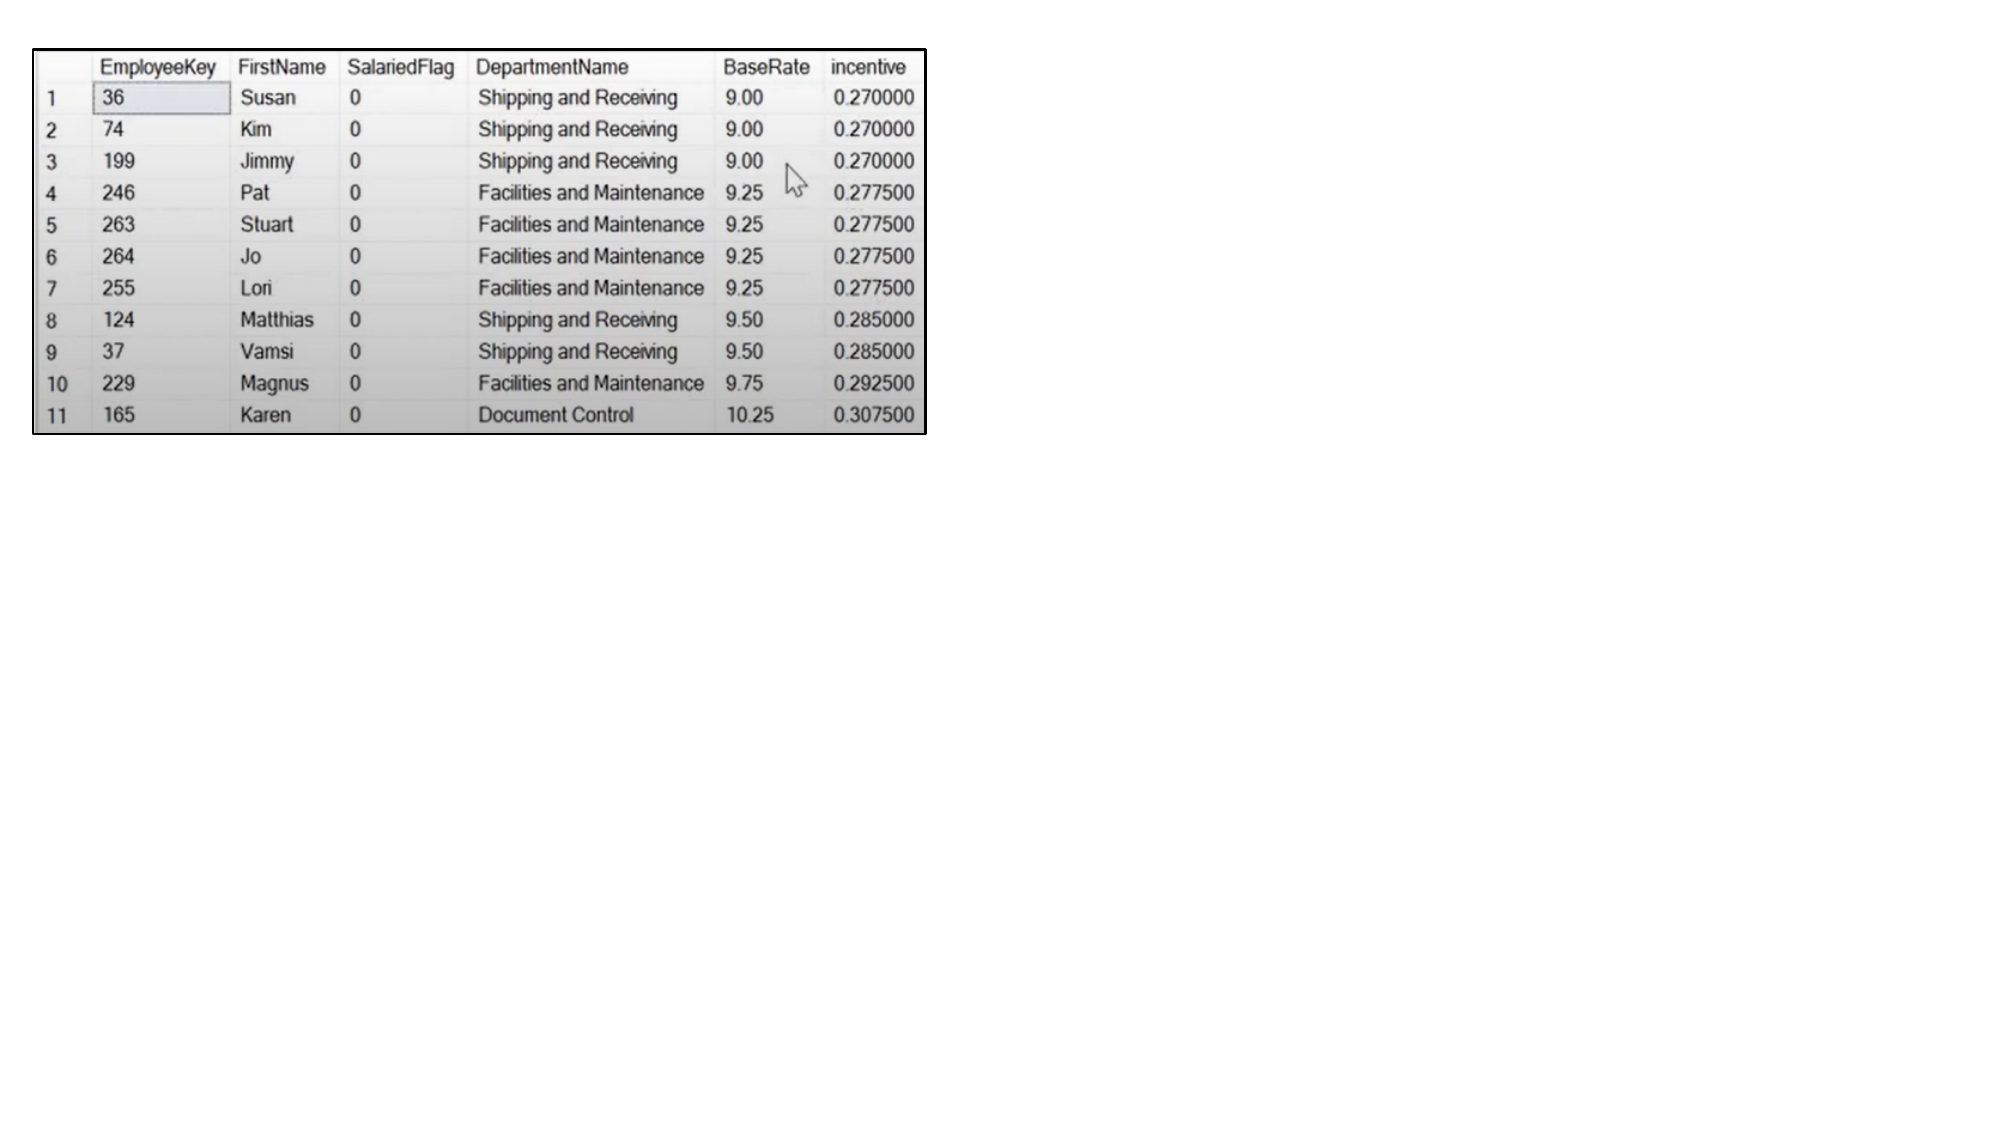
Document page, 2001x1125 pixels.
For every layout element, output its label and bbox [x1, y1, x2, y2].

picture [34, 50, 925, 433]
